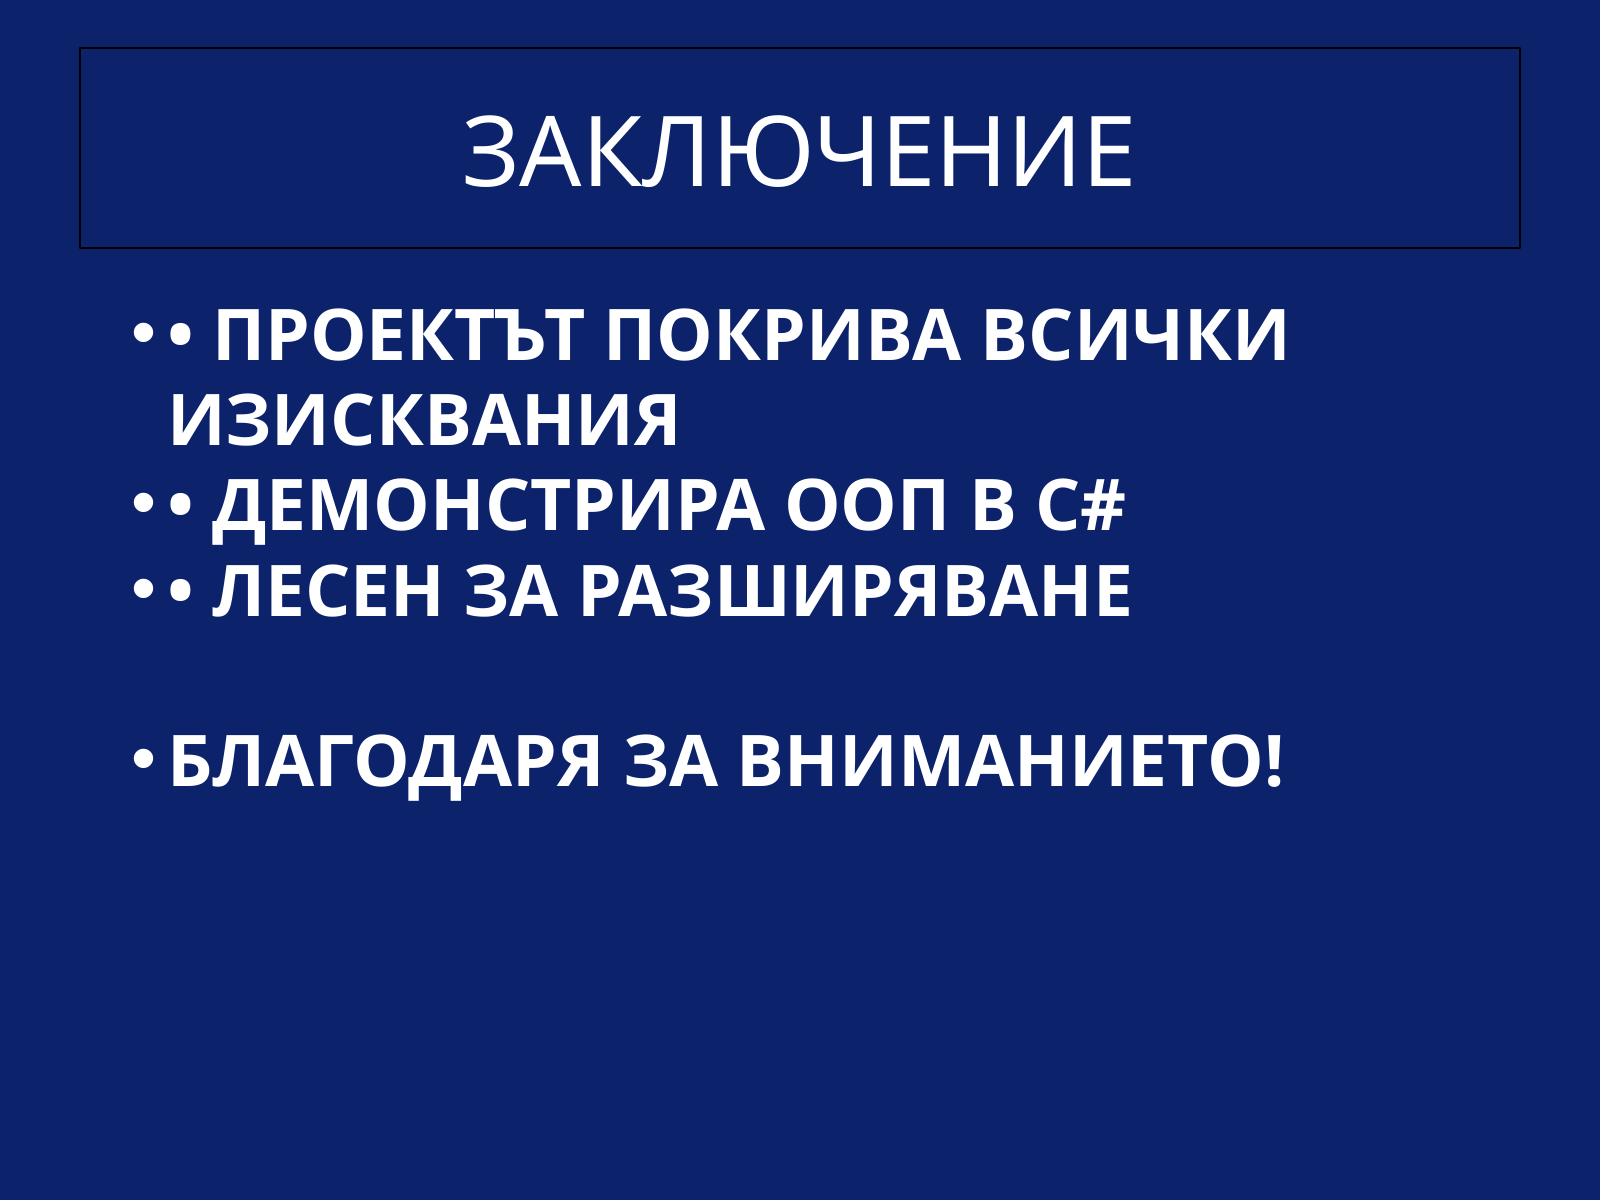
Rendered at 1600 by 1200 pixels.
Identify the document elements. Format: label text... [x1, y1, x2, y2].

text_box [79, 47, 1521, 249]
text_box • ПРОЕКТЪТ ПОКРИВА ВСИЧКИ ИЗИСКВАНИЯ • ДЕМОНСТРИРА ООП В C# • ЛЕСЕН ЗА РАЗШИРЯВАНЕ БЛАГОДАРЯ ЗА ВНИМАНИЕТО! [94, 289, 1505, 801]
